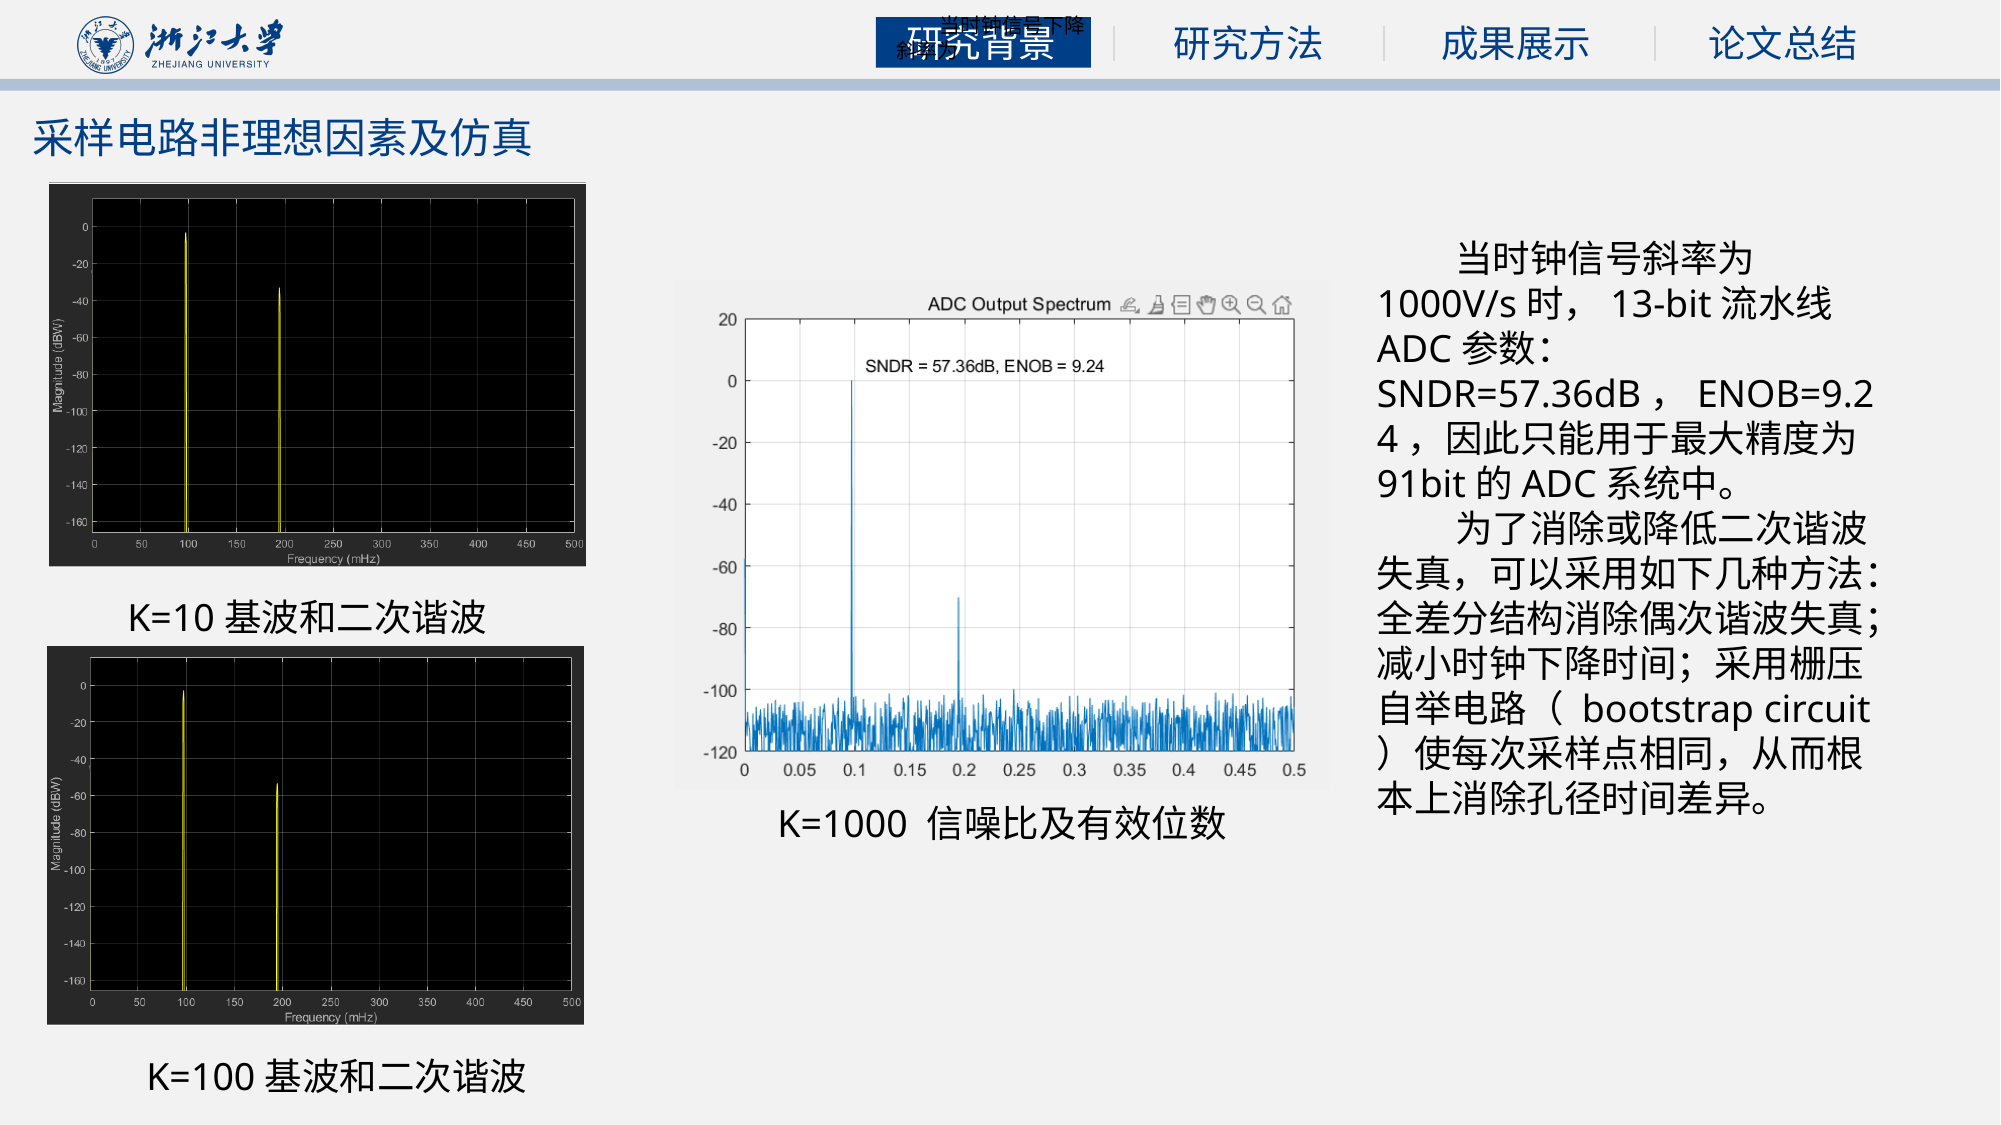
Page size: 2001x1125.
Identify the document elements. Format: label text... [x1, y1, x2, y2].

picture [49, 182, 586, 569]
text_box K=10基波和二次谐波 [28, 586, 586, 646]
picture [77, 16, 283, 74]
text_box K=100基波和二次谐波 [57, 1045, 616, 1106]
picture [675, 280, 1329, 789]
picture [47, 646, 584, 1028]
text_box K=1000 信噪比及有效位数 [723, 792, 1281, 853]
text_box 当时钟信号斜率为1000V/s时，13-bit流水线ADC参数：SNDR=57.36dB，ENOB=9.24，因此只能用于最大精度为91bit的ADC系统中。 为了消除或降低二次谐波失真，可以采用如下几种方法：全差分结构消除偶次谐波失真；减小时钟下降时间；采用栅压自举电路（ bootstrap circuit ）使每次采样点相同，从而根本上消除孔径时间差异。 [1324, 182, 1893, 828]
text_box [0, 78, 2000, 92]
text_box 采样电路非理想因素及仿真 [14, 104, 552, 170]
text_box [875, 12, 1877, 74]
